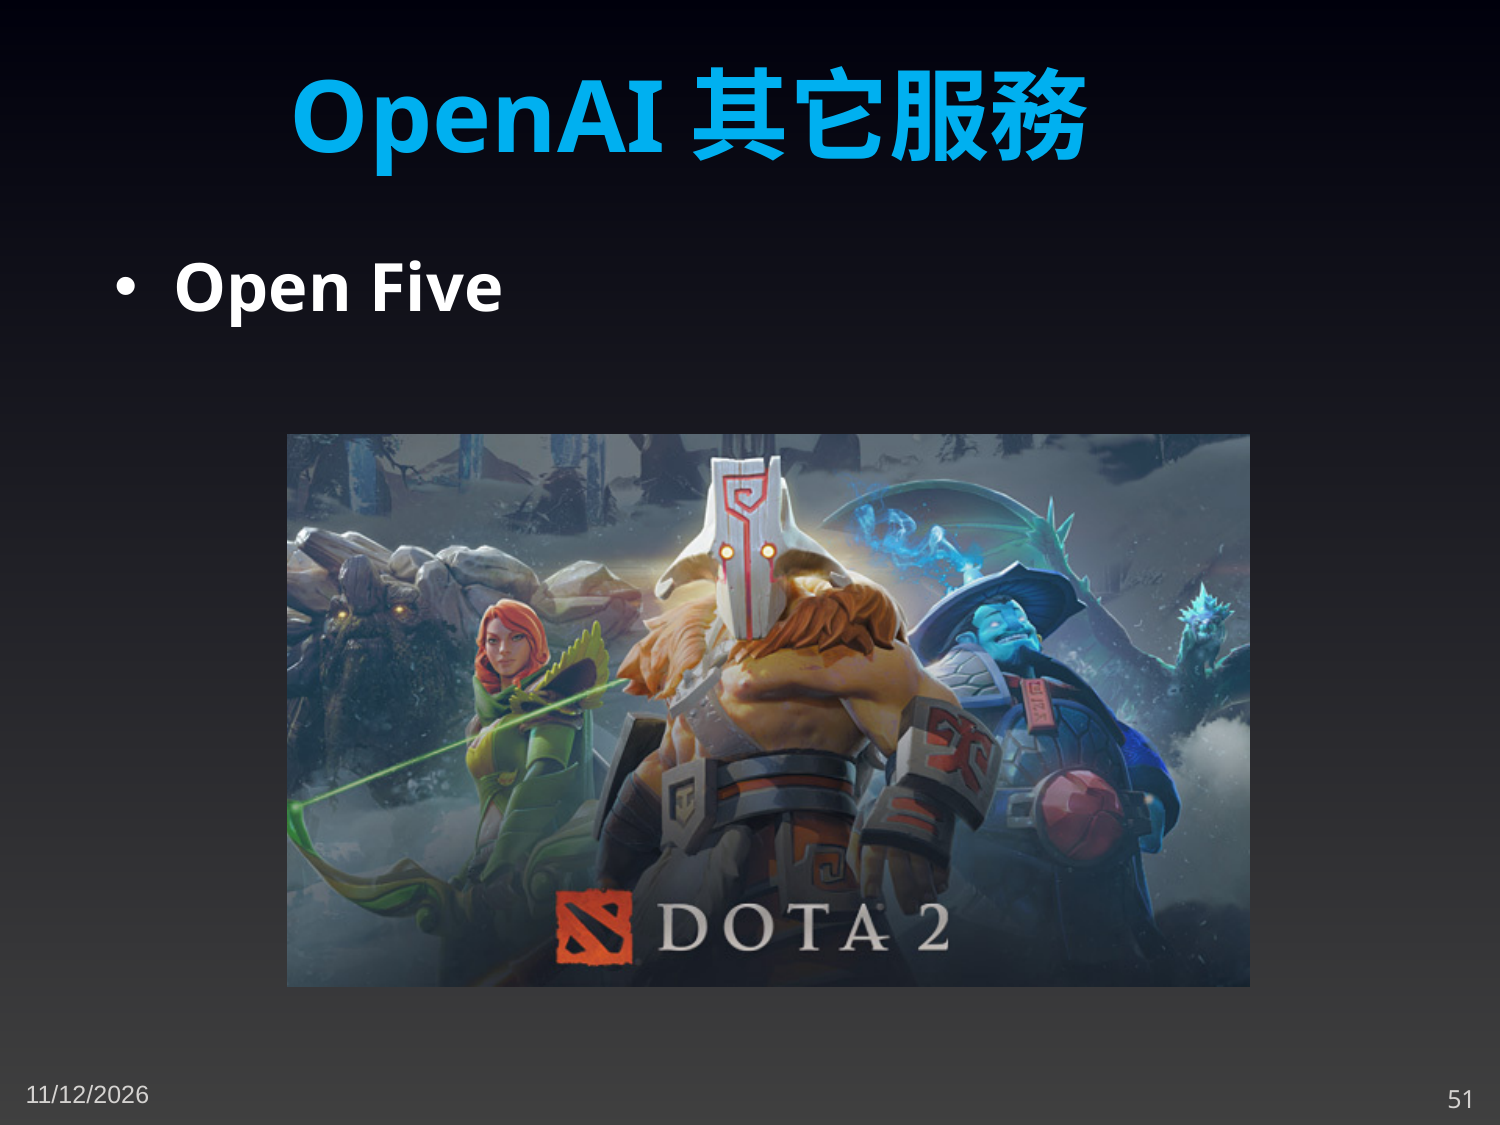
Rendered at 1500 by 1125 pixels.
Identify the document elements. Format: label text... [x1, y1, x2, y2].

picture [287, 434, 1251, 987]
text_box Open Five [99, 237, 1400, 333]
slide_number 51 [1340, 1075, 1491, 1117]
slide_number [10, 1075, 411, 1117]
text_box OpenAI其它服務 [274, 24, 1313, 188]
